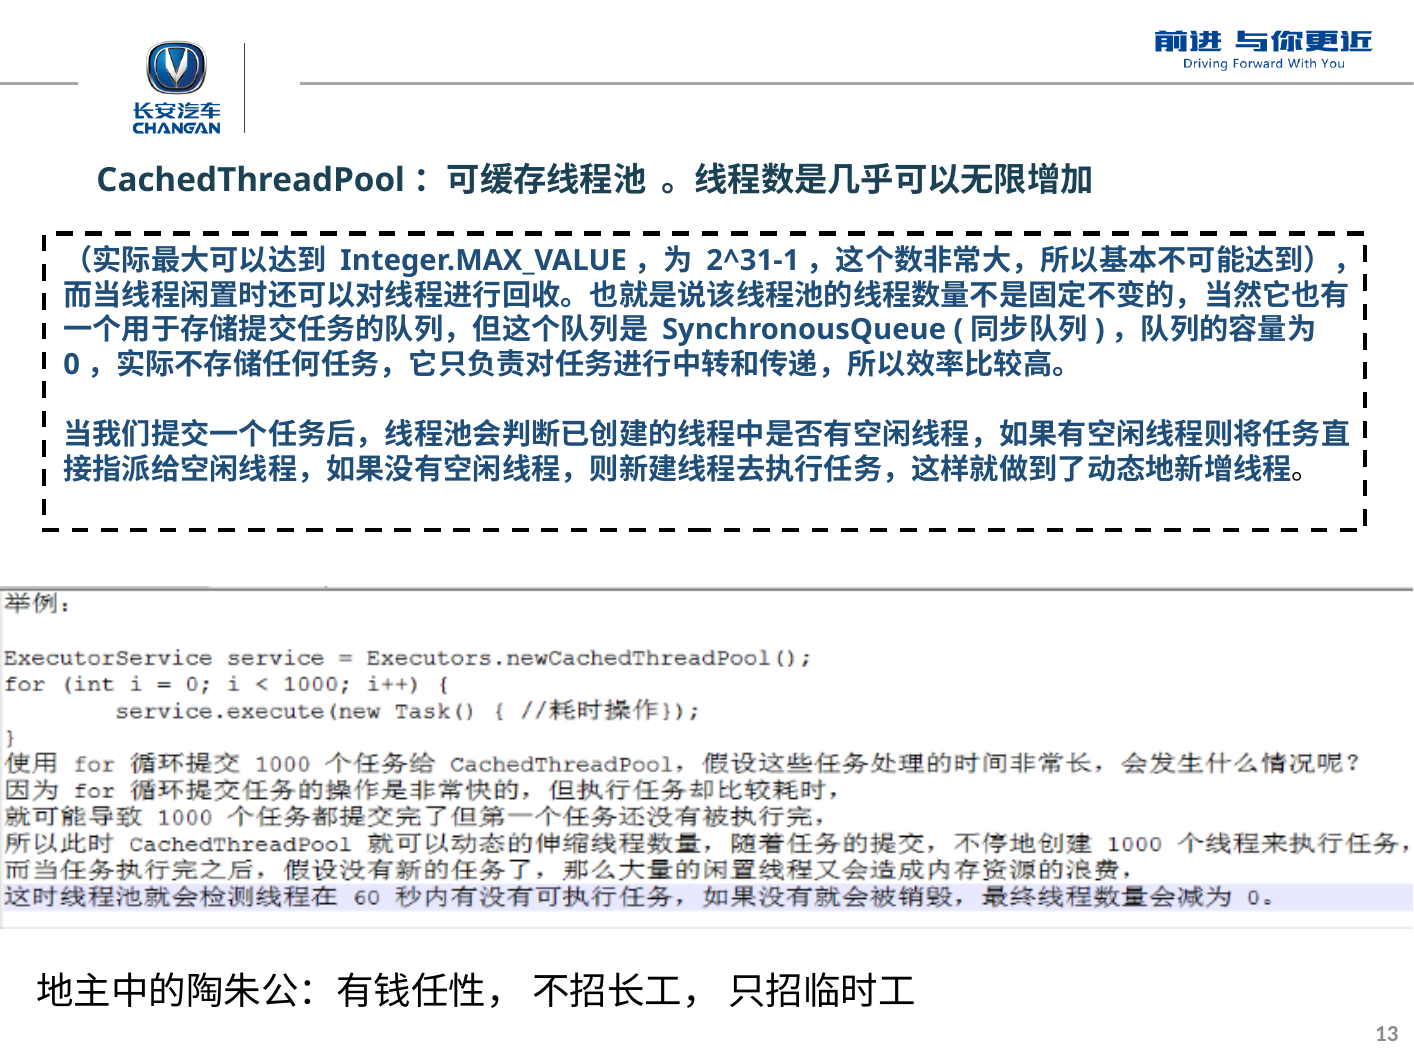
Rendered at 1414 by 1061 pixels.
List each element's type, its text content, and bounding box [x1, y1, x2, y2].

text_box CachedThreadPool：可缓存线程池 。线程数是几乎可以无限增加 [81, 150, 1109, 206]
picture [0, 586, 1413, 929]
picture [1128, 22, 1414, 77]
picture [95, 0, 261, 150]
text_box [43, 232, 1366, 531]
text_box 地主中的陶朱公：有钱任性， 不招长工， 只招临时工 [21, 959, 931, 1020]
